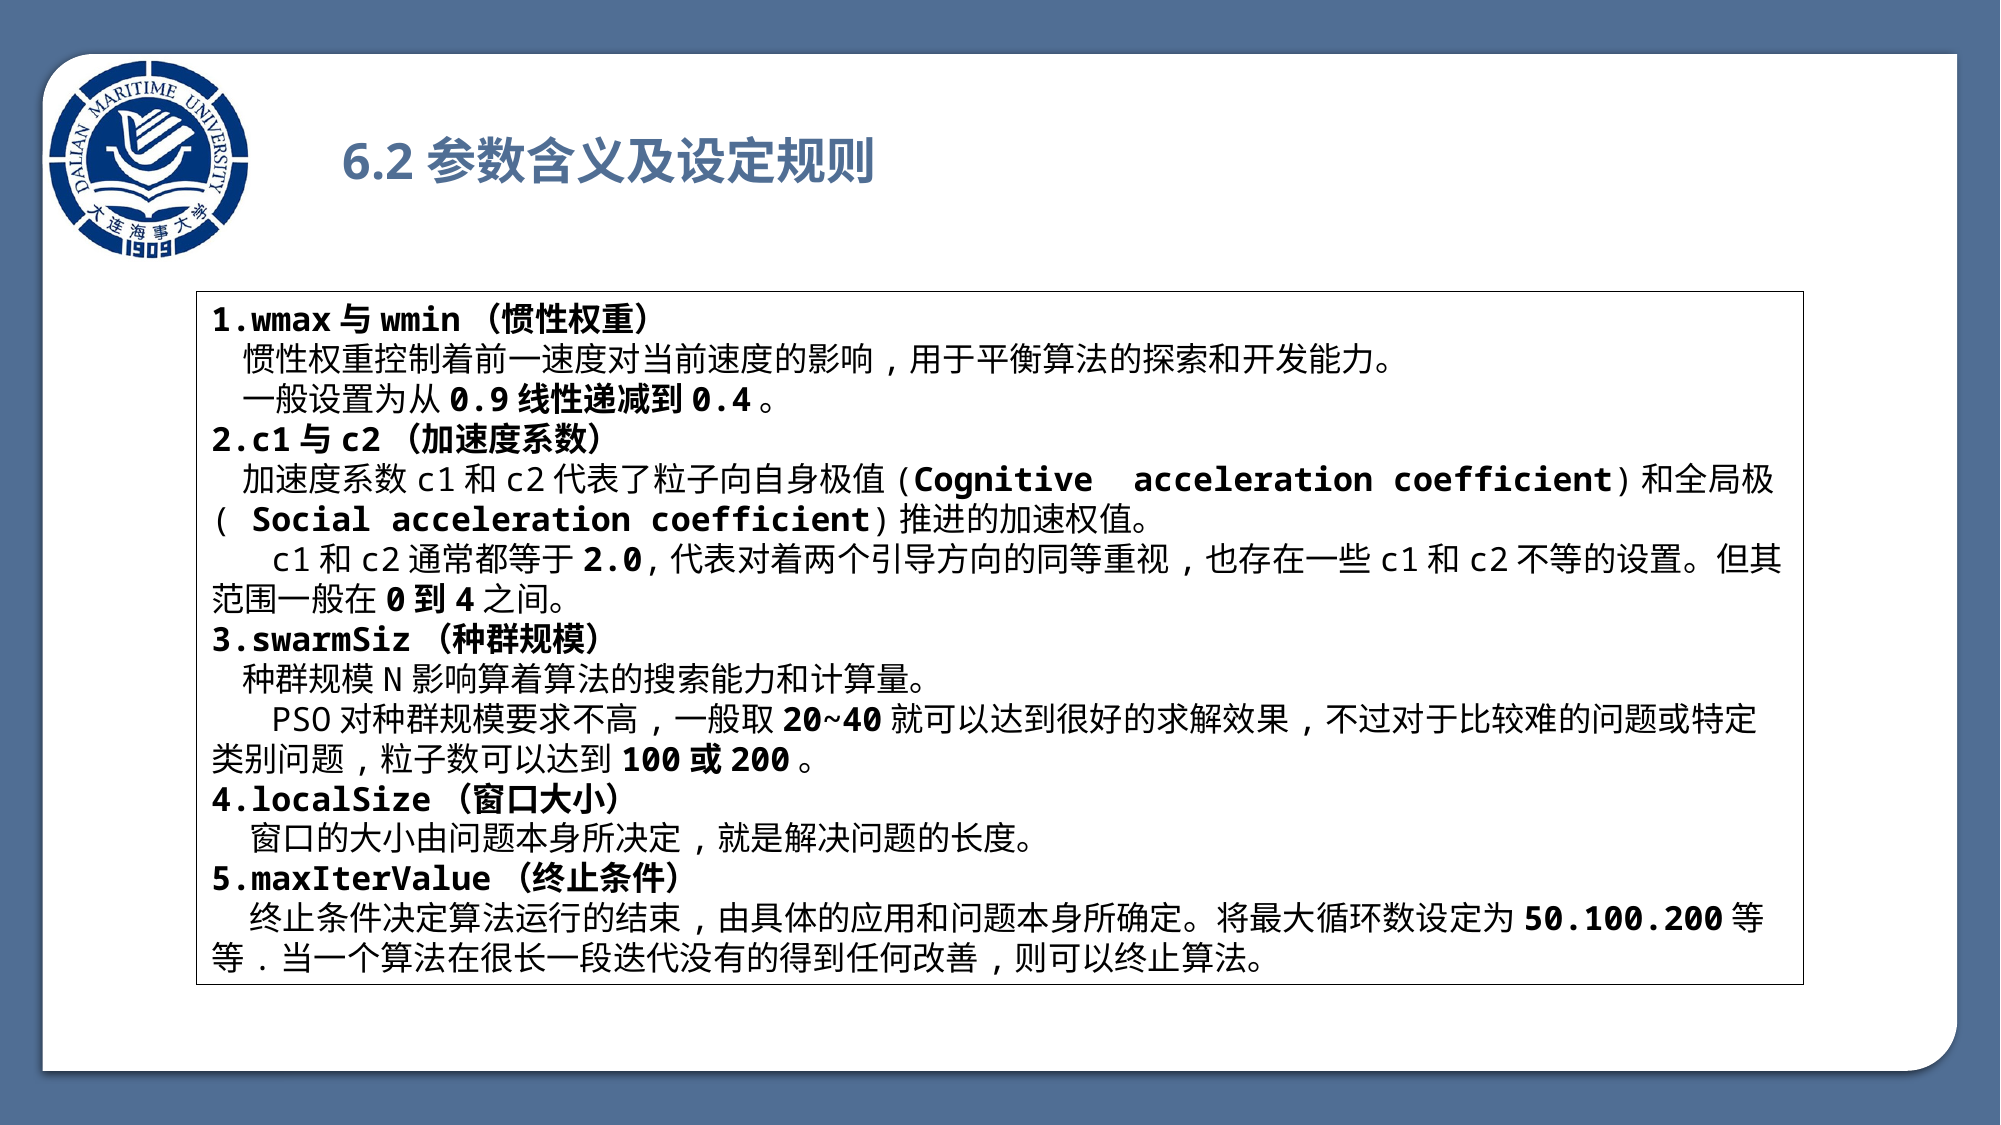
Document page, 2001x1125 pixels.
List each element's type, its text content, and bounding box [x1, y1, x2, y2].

picture [42, 54, 254, 266]
text_box 6.2参数含义及设定规则 [328, 121, 1178, 197]
text_box [42, 54, 1958, 1071]
text_box 1.wmax与wmin（惯性权重） 惯性权重控制着前一速度对当前速度的影响,用于平衡算法的探索和开发能力。 一般设置为从0.9线性递减到0.4。 2.c1与c2（加速度系数） 加速度系数c1和c2代表了粒子向自身极值(Cognitive acceleration coefficient)和全局极( Social acceleration coefficient)推进的加速权值。 c1和c2通常都等于2.0,代表对着两个引导方向的同等重视,也存在一些c1和c2不等的设置。但其范围一般在0到4之间。 3.swarmSiz（种群规模） 种群规模N影响算着算法的搜索能力和计算量。 PSO对种群规模要求不高,一般取20~40就可以达到很好的求解效果,不过对于比较难的问题或特定类别问题,粒子数可以达到100或200。 4.localSize（窗口大小） 窗口的大小由问题本身所决定,就是解决问题的长度。 5.maxIterValue（终止条件） 终止条件决定算法运行的结束,由具体的应用和问题本身所确定。将最大循环数设定为50.100.200等等.当一个算法在很长一段迭代没有的得到任何改善,则可以终止算法。 [196, 291, 1804, 985]
